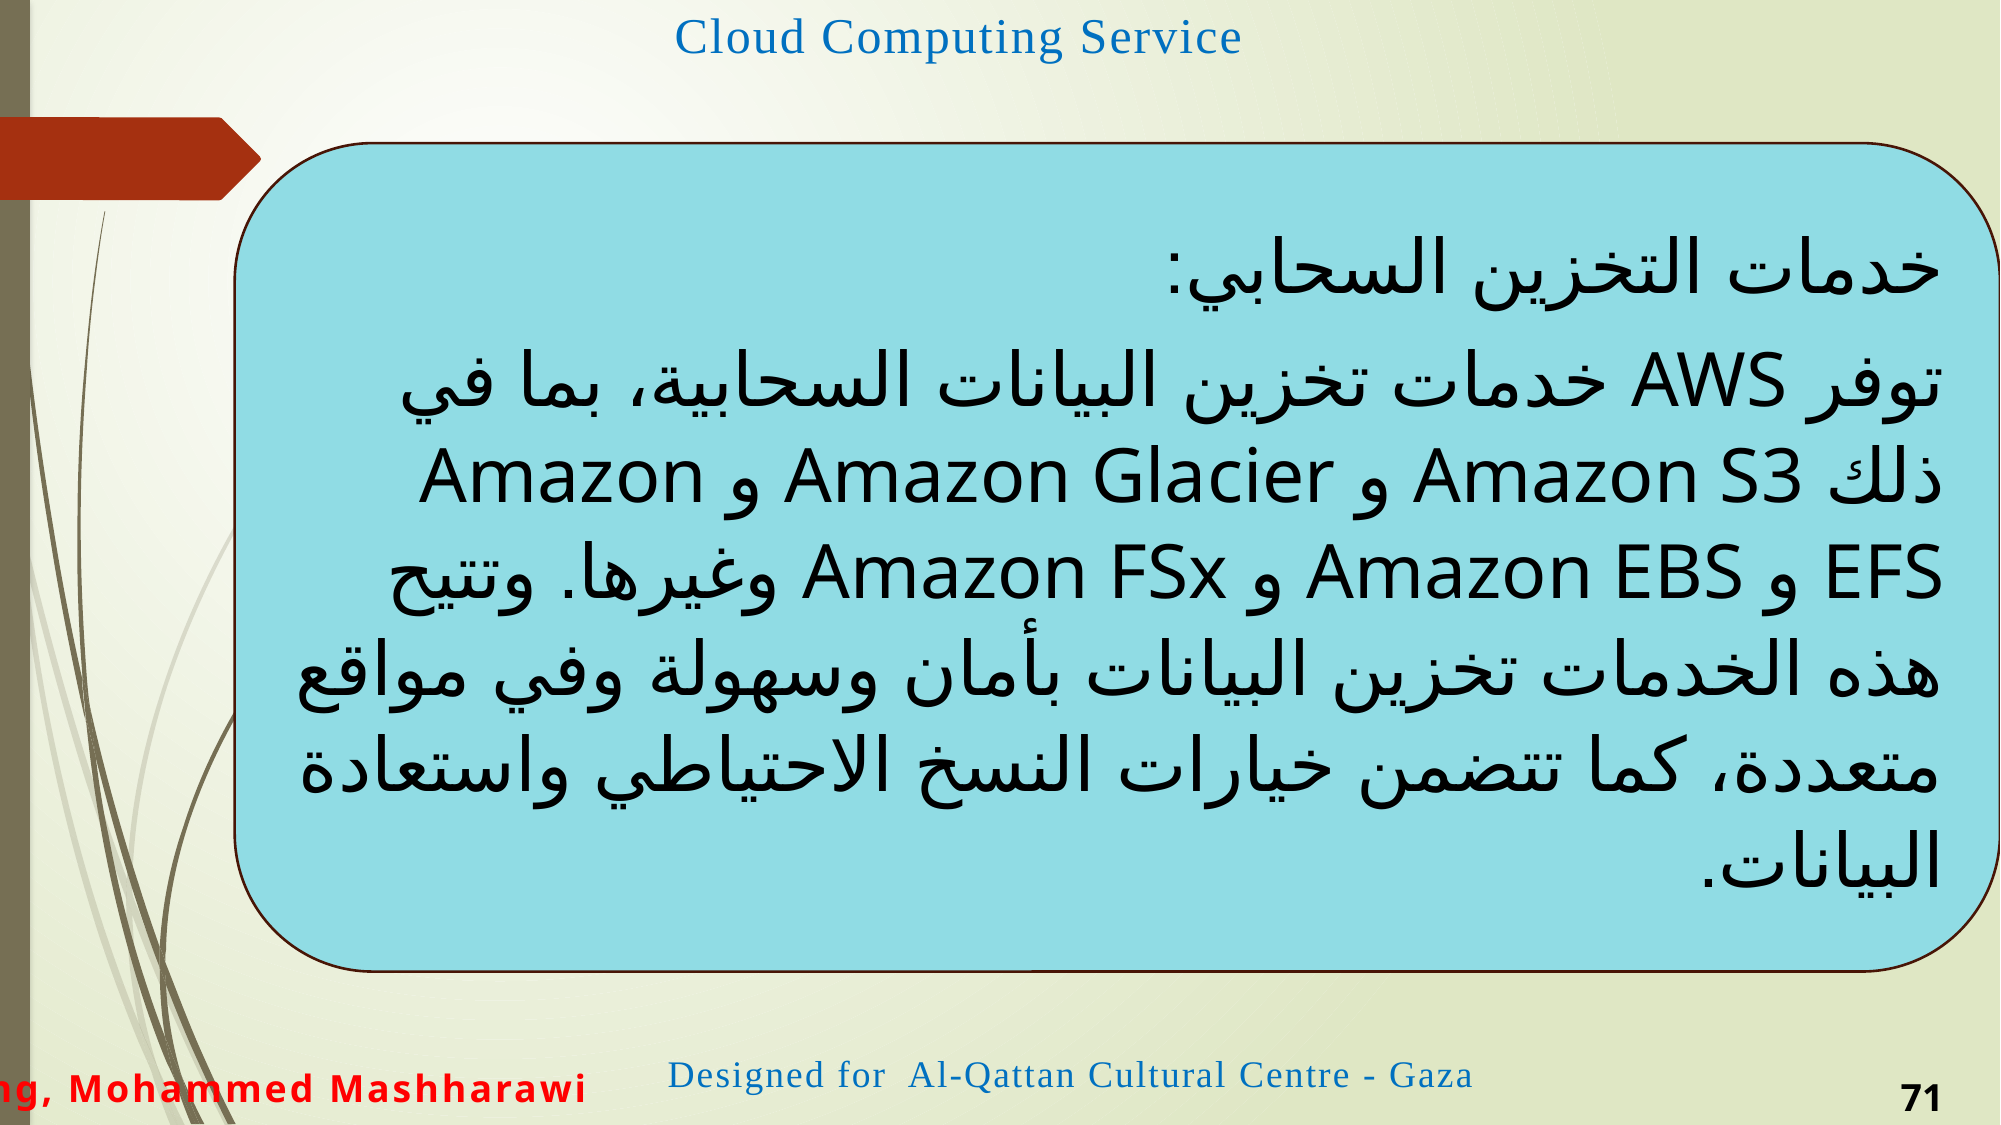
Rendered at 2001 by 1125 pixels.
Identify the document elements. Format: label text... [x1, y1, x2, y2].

text_box خدمات التخزين السحابي: توفر AWS خدمات تخزين البيانات السحابية، بما في ذلك Amazon S3 و Amazon Glacier و Amazon EFS و Amazon EBS و Amazon FSx وغيرها. وتتيح هذه الخدمات تخزين البيانات بأمان وسهولة وفي مواقع متعددة، كما تتضمن خيارات النسخ الاحتياطي واستعادة البيانات. [233, 141, 2000, 973]
